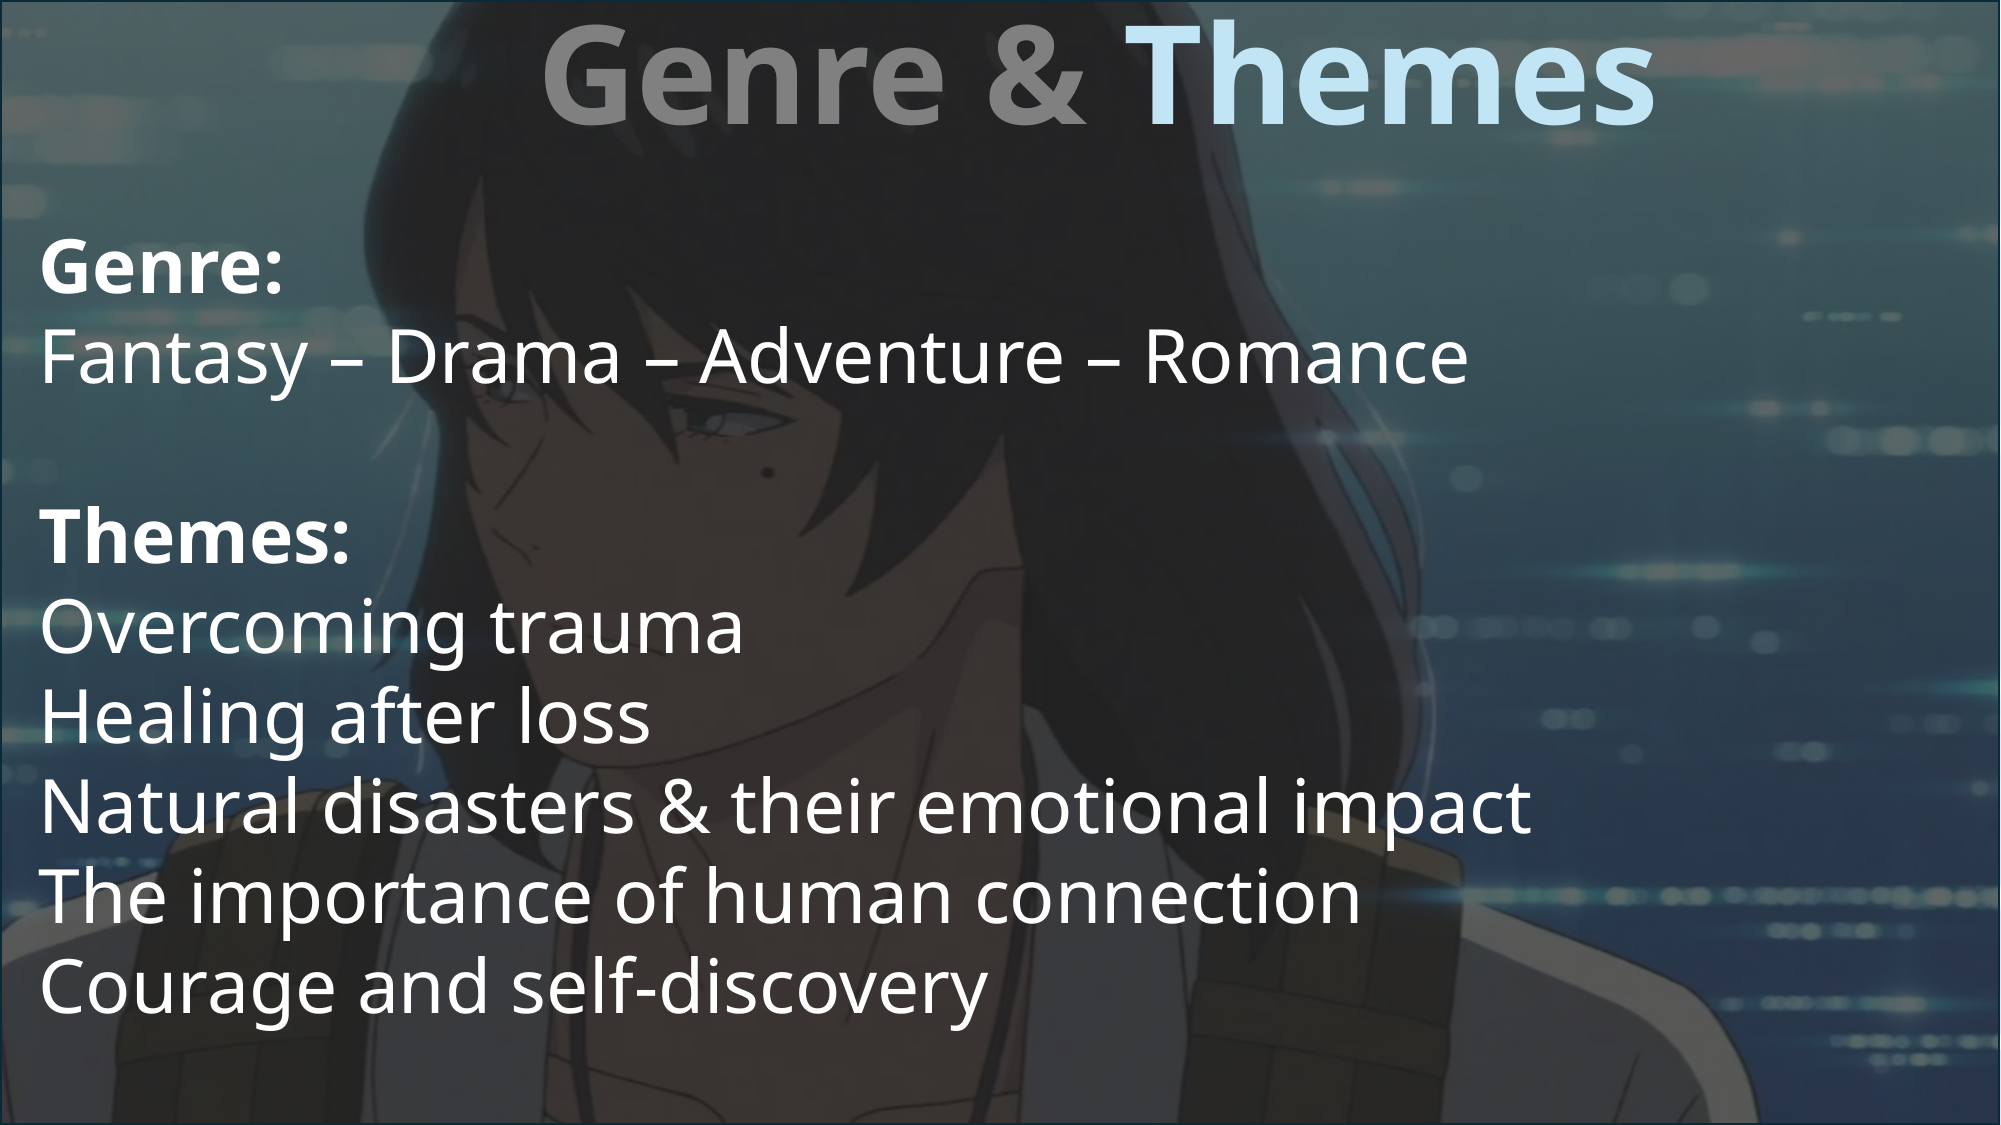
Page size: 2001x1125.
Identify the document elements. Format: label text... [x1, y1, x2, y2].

text_box Genre: Fantasy – Drama – Adventure – Romance Themes: Overcoming trauma Healing after loss Natural disasters & their emotional impact The importance of human connection Courage and self-discovery [23, 211, 1558, 1125]
text_box Genre & Themes [522, 0, 1700, 160]
text_box [0, 0, 2000, 1125]
